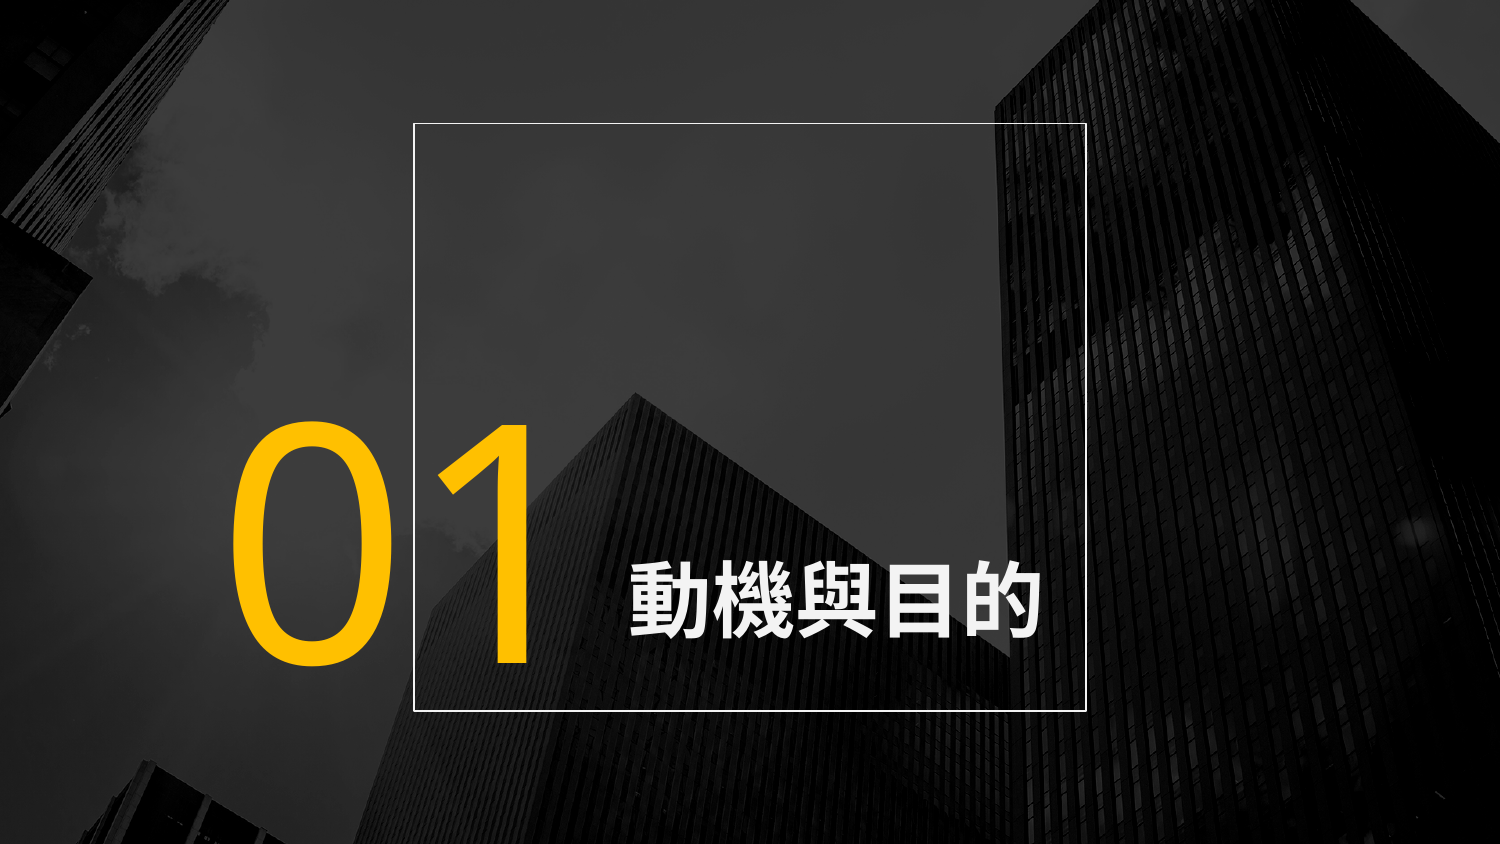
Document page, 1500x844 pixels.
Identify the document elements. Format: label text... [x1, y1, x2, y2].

title 01 [0, 396, 614, 663]
picture [0, 0, 1500, 844]
picture [415, 124, 1085, 710]
title 動機與目的 [613, 347, 1066, 663]
